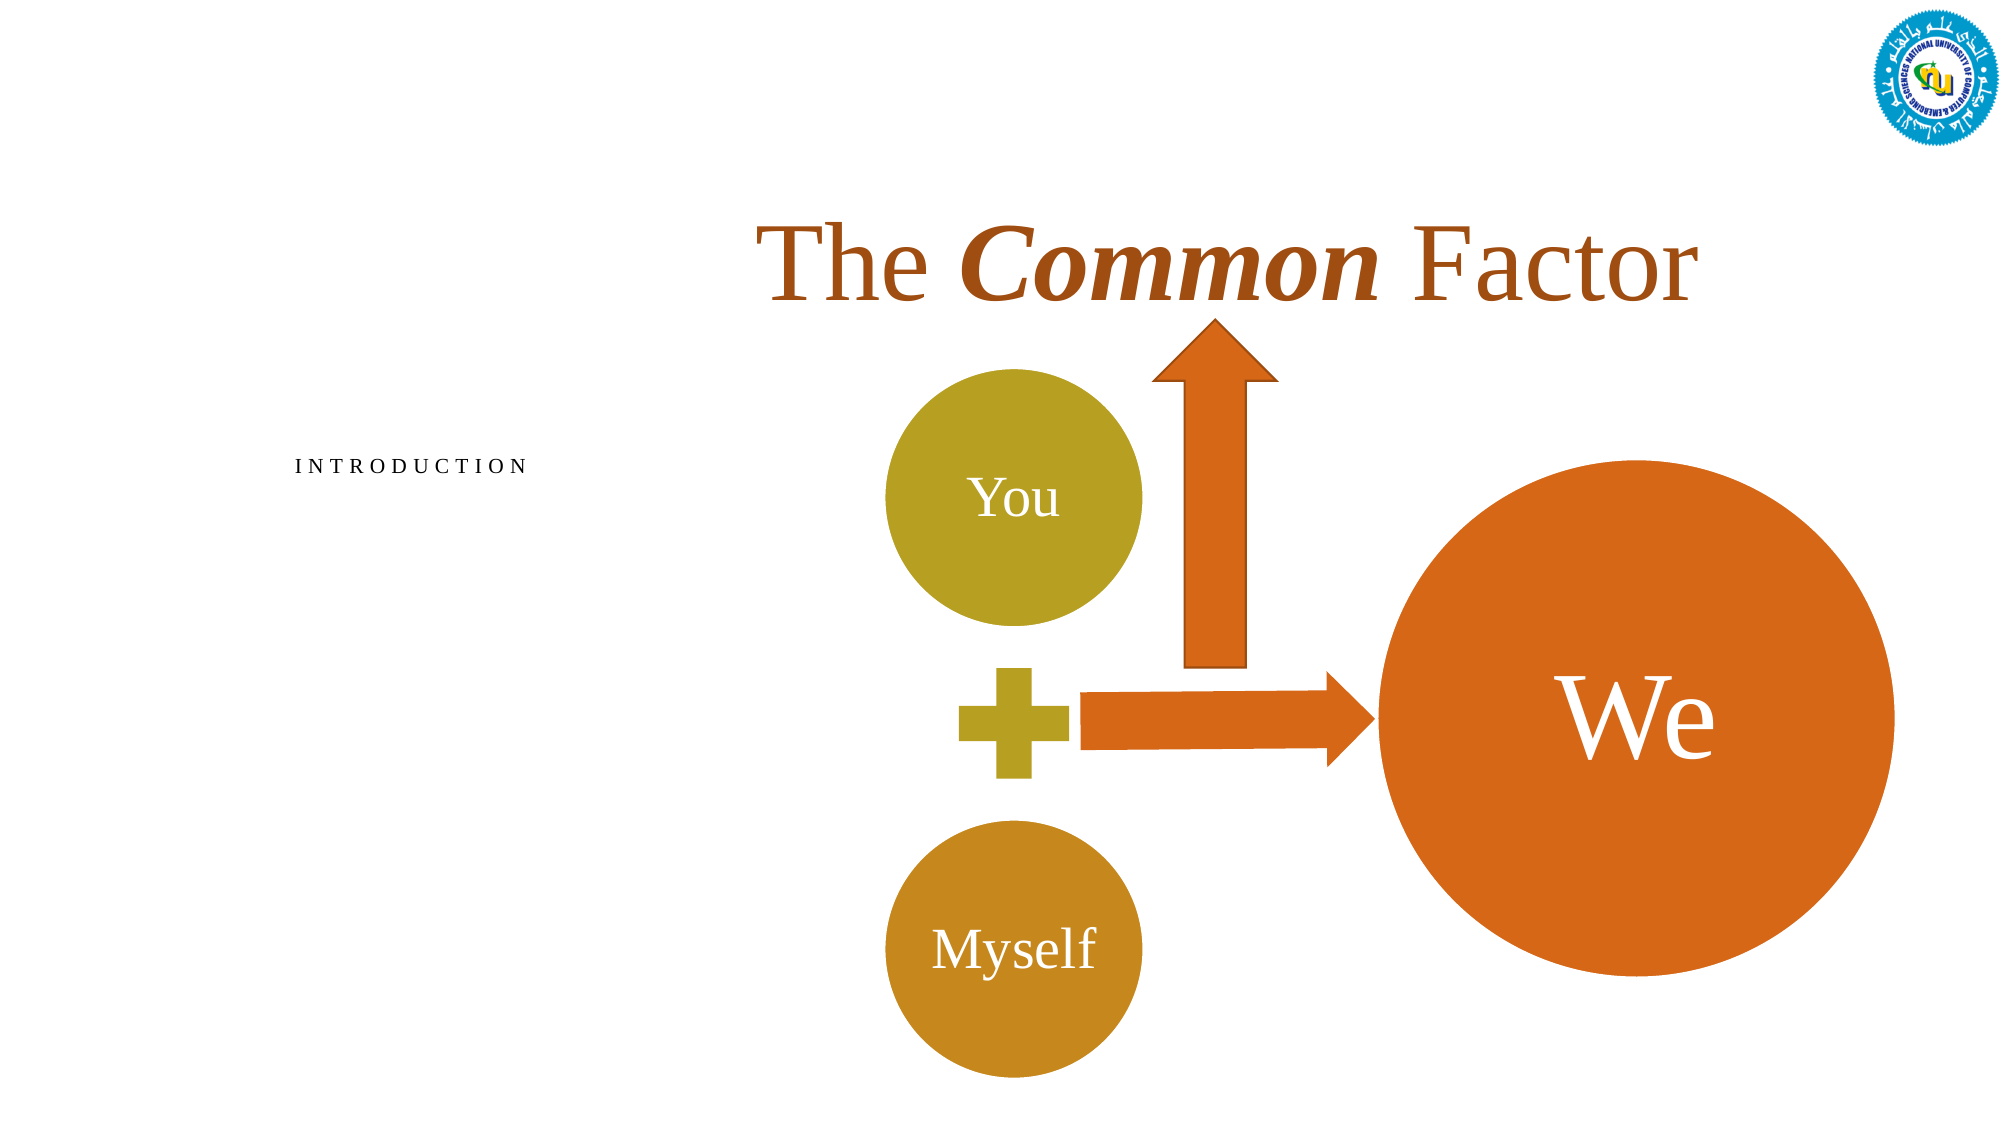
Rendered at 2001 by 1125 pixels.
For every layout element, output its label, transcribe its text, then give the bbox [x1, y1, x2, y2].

title INTRODUCTION [51, 443, 776, 605]
text_box The Common Factor [740, 180, 1715, 331]
text_box [1166, 331, 1265, 367]
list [778, 367, 1923, 1079]
picture [1872, 8, 2000, 147]
